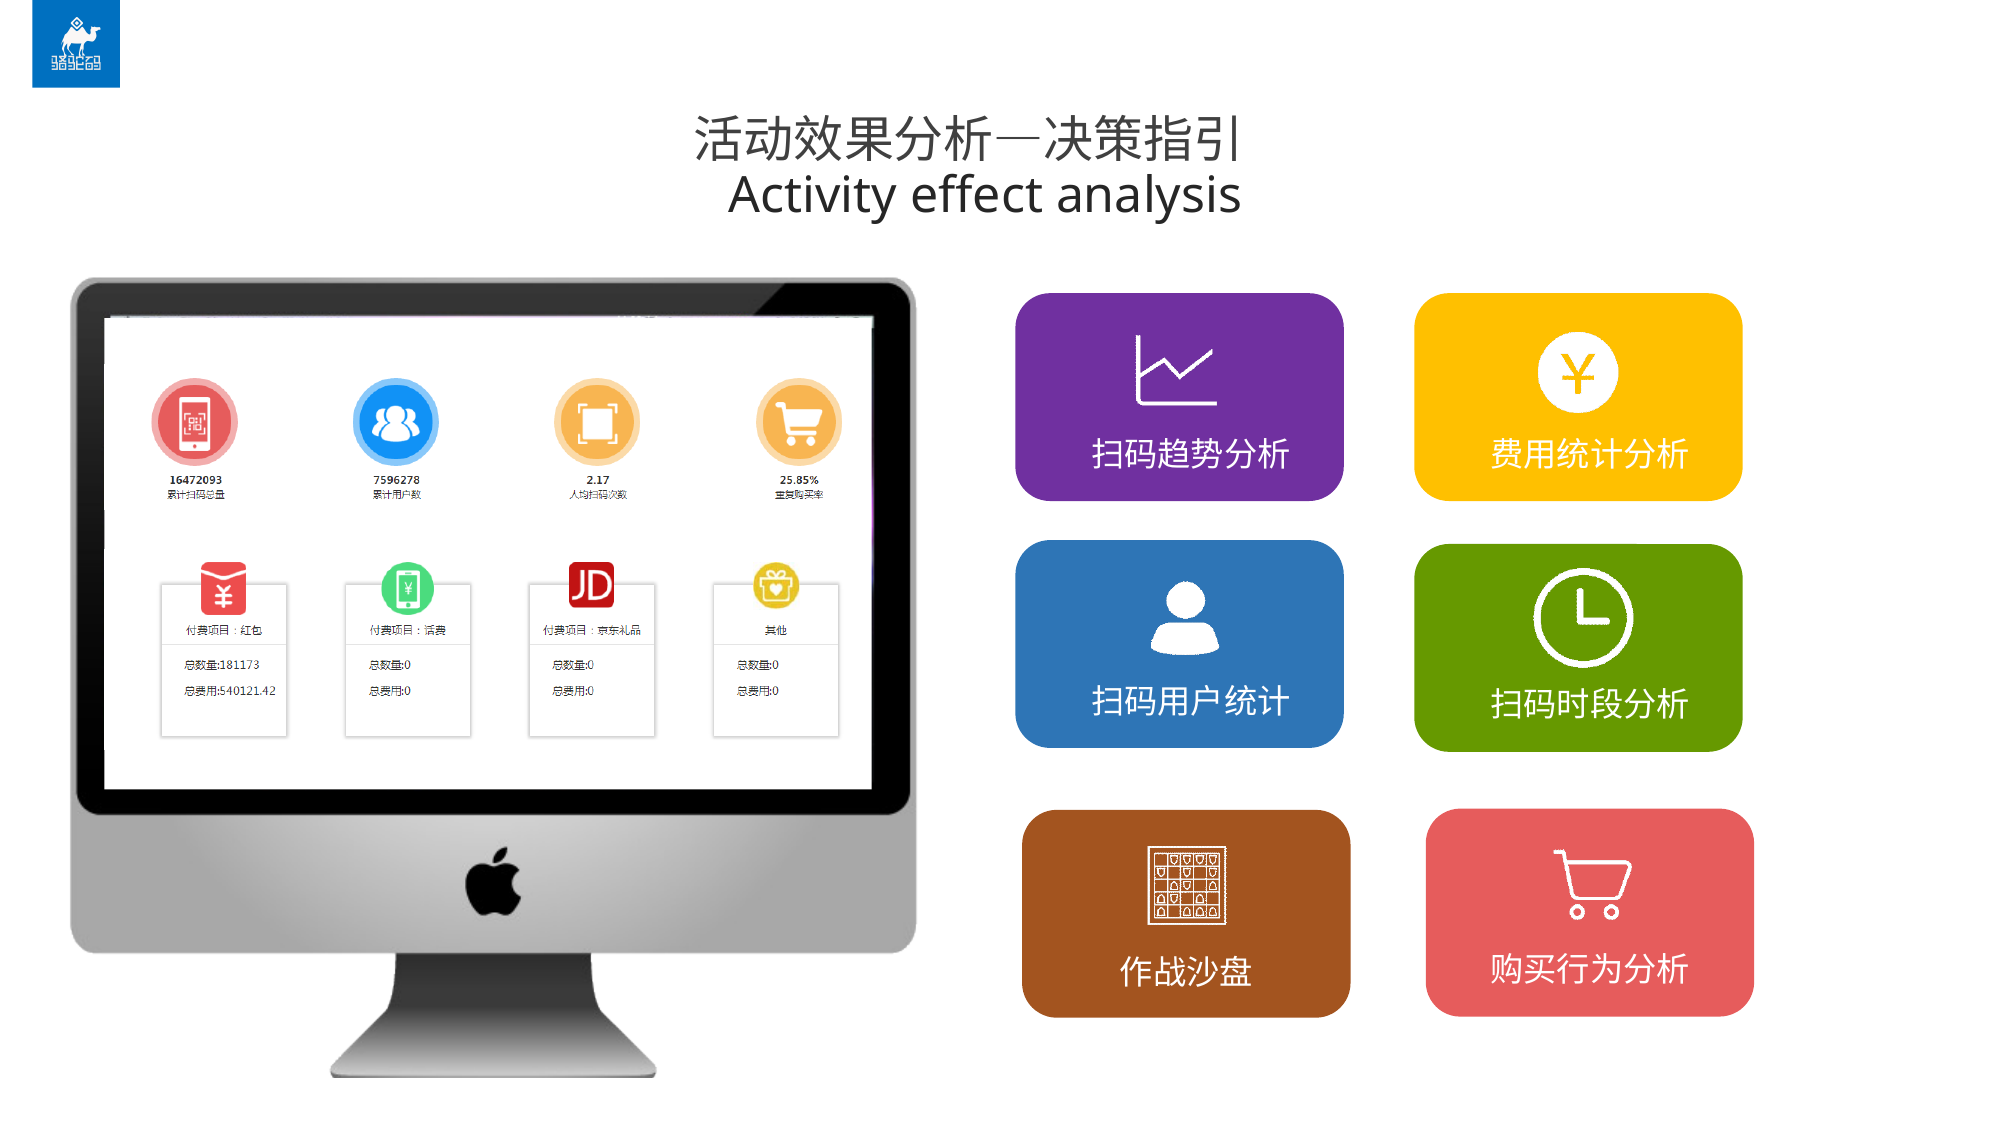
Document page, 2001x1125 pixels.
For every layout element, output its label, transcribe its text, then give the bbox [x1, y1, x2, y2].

text_box [1123, 809, 1351, 1018]
text_box [1414, 543, 1743, 752]
picture [1151, 576, 1222, 662]
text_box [32, 0, 120, 88]
text_box 扫码趋势分析 [1123, 425, 1326, 481]
text_box [1123, 293, 1344, 502]
picture [1547, 840, 1638, 926]
picture [1526, 565, 1638, 673]
text_box 活动效果分析—决策指引 [665, 39, 1273, 175]
text_box 扫码用户统计 [1123, 672, 1326, 728]
text_box 费用统计分析 [1455, 425, 1725, 481]
text_box 购买行为分析 [1455, 941, 1725, 996]
text_box [1425, 808, 1755, 1017]
picture [0, 228, 1224, 1078]
text_box 作战沙盘 [1123, 943, 1321, 999]
text_box [1414, 293, 1743, 502]
text_box [1123, 540, 1344, 748]
text_box 扫码时段分析 [1455, 676, 1725, 731]
text_box Activity effect analysis [713, 155, 2000, 231]
picture [1526, 327, 1631, 419]
picture [1141, 841, 1234, 930]
